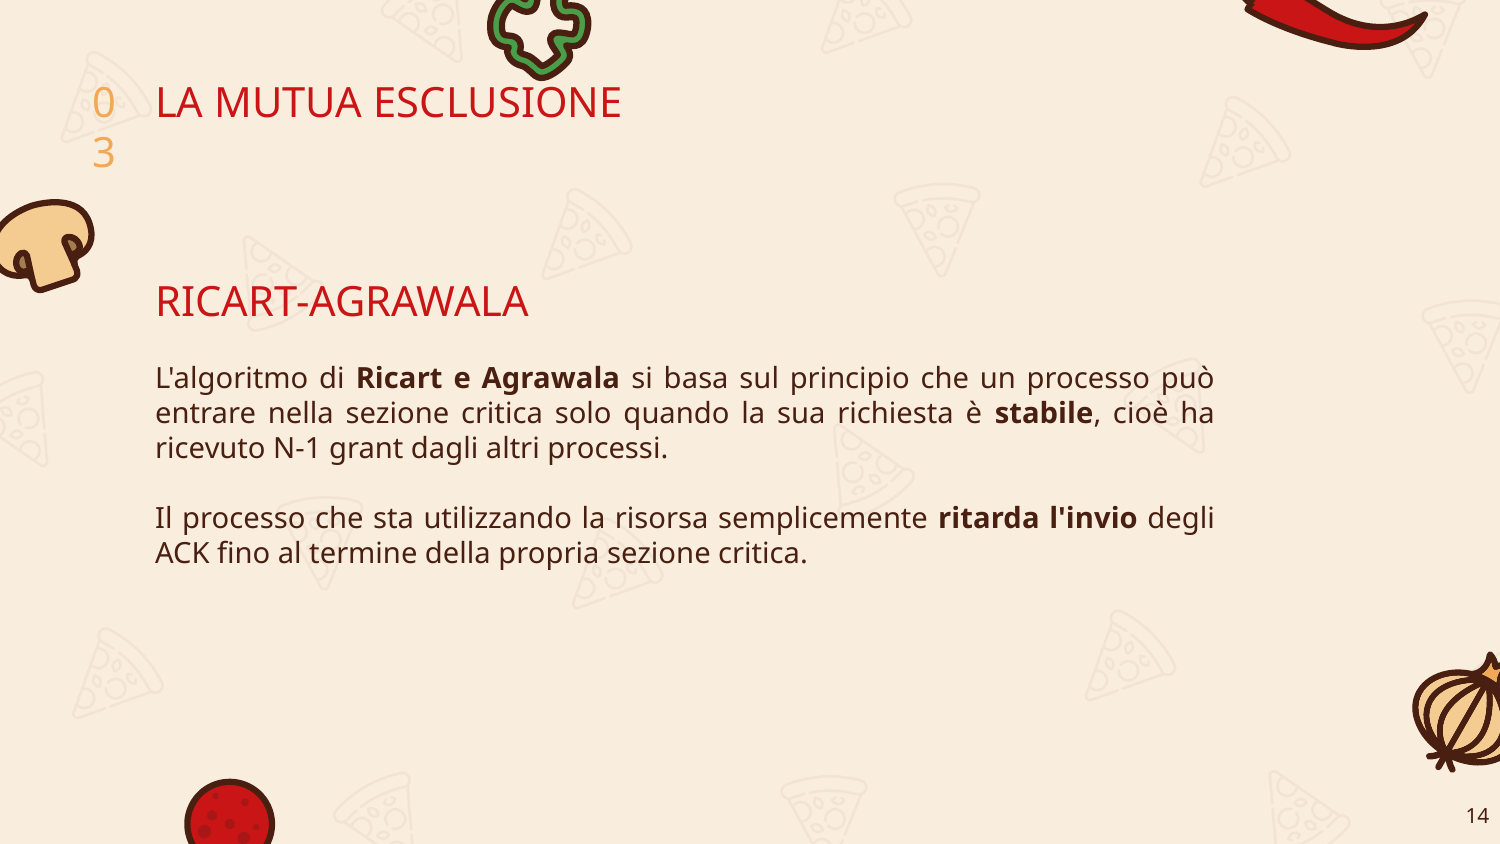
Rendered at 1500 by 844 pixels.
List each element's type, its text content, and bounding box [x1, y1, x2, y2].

text_box 14 [1450, 795, 1500, 835]
picture [0, 0, 1500, 844]
text_box RICART-AGRAWALA L'algoritmo di Ricart e Agrawala si basa sul principio che un processo può entrare nella sezione critica solo quando la sua richiesta è stabile, cioè ha ricevuto N-1 grant dagli altri processi. Il processo che sta utilizzando la risorsa semplicemente ritarda l'invio degli ACK fino al termine della propria sezione critica. [140, 266, 1230, 577]
text_box LA MUTUA ESCLUSIONE [140, 68, 778, 133]
text_box 03 [67, 68, 141, 183]
picture [506, 0, 573, 62]
